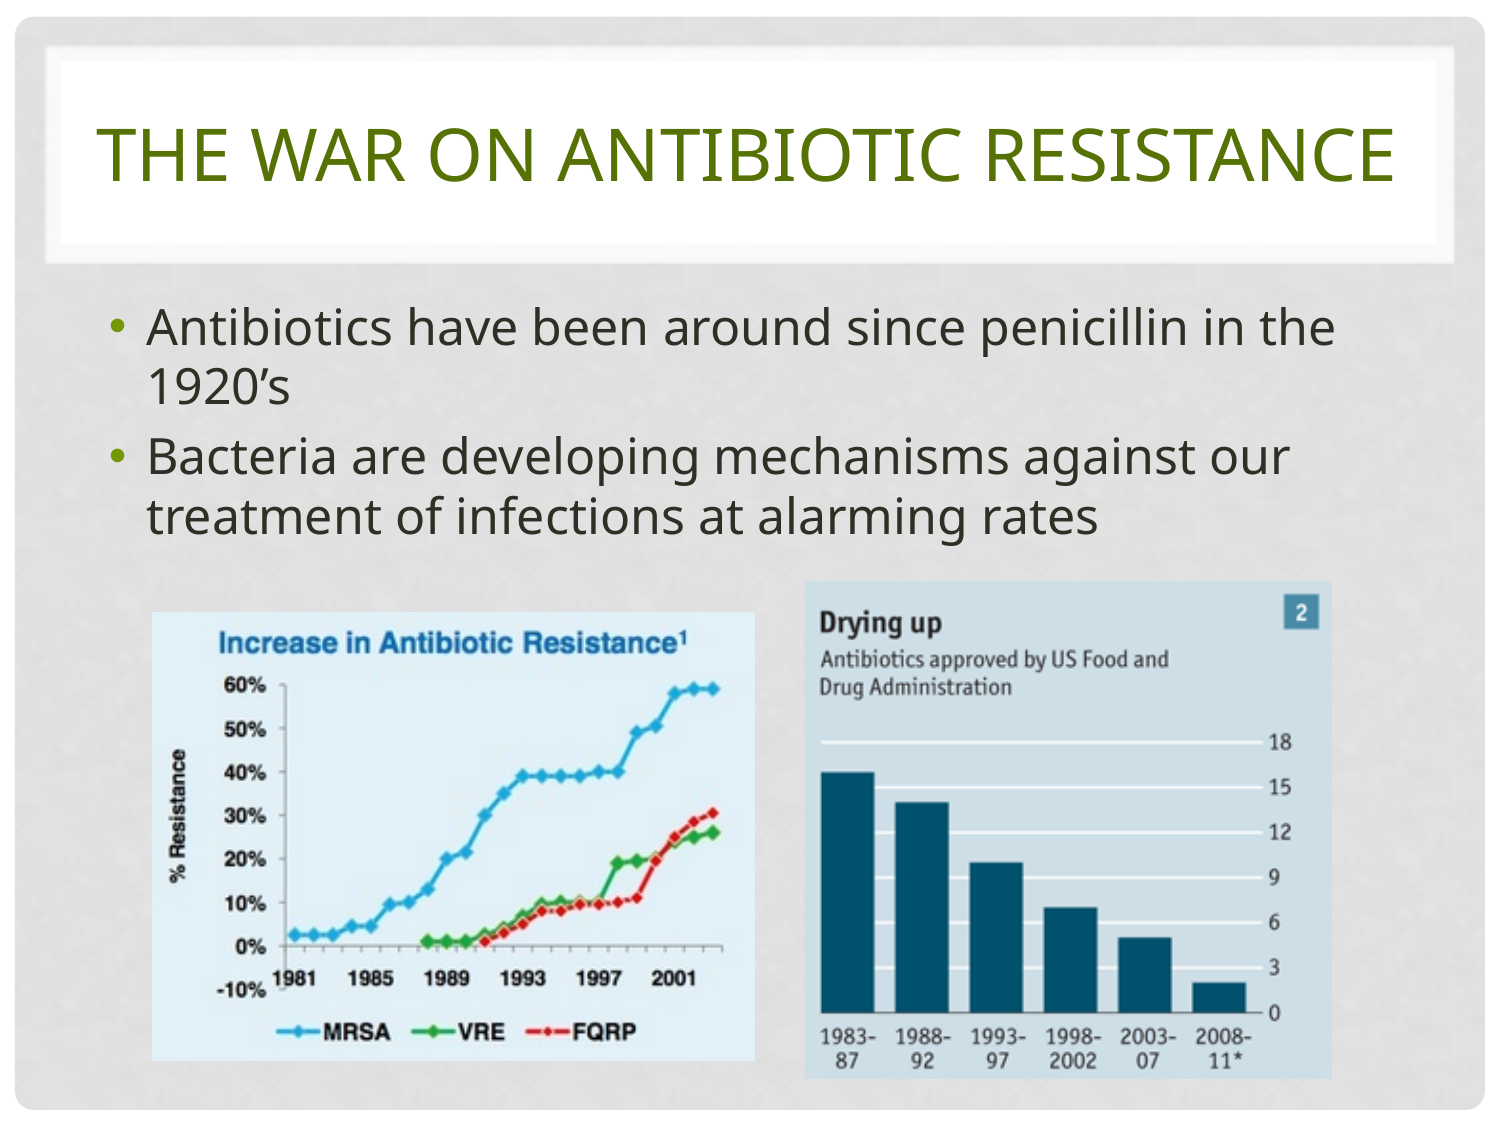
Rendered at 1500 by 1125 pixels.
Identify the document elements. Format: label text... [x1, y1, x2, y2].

list Antibiotics have been around since penicillin in the 1920’s Bacteria are developing mechanisms against our treatment of infections at alarming rates [75, 287, 1425, 1005]
picture [804, 581, 1333, 1079]
picture [152, 612, 755, 1061]
title The War on Antibiotic Resistance [69, 66, 1425, 238]
